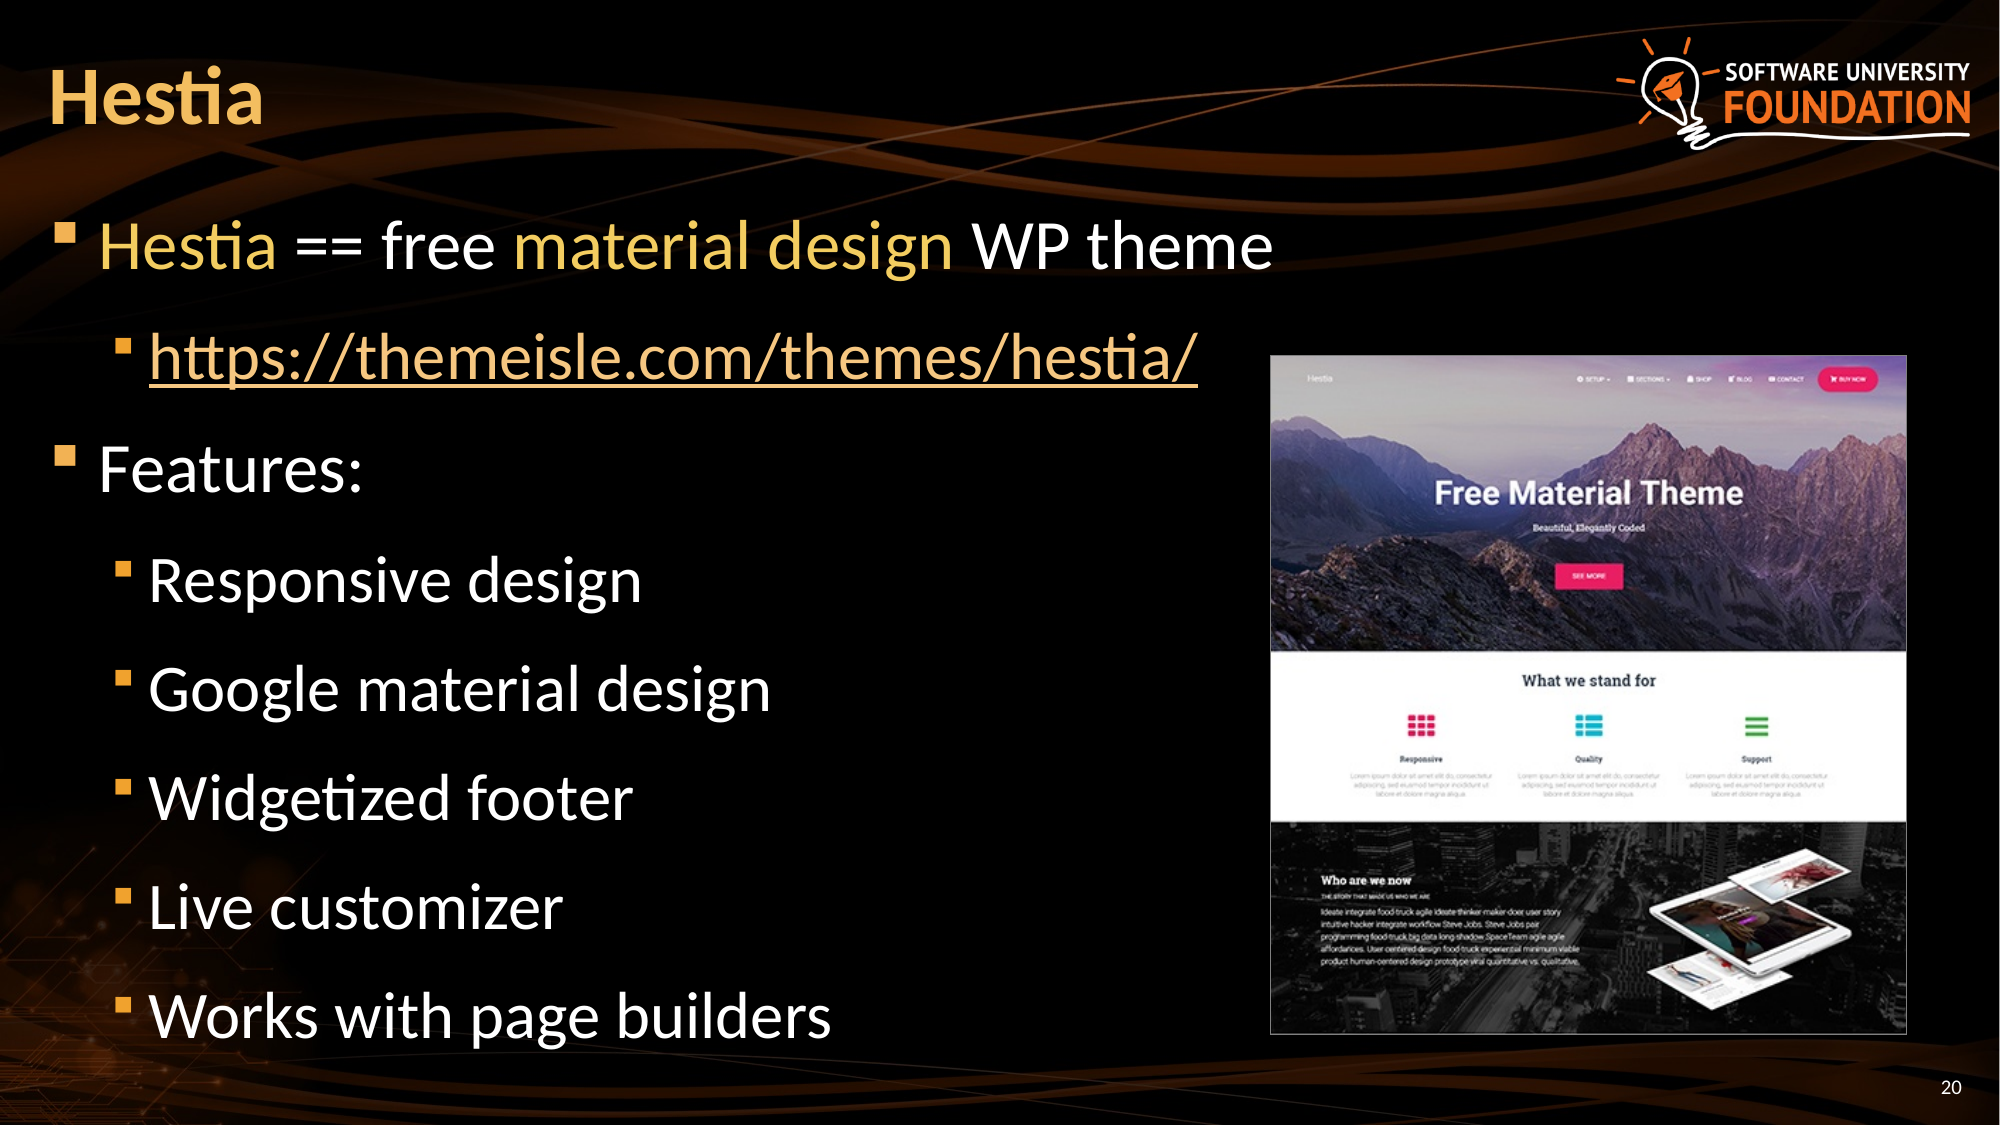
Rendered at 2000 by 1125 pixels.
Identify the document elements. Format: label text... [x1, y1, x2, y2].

picture [0, 0, 2000, 1125]
list Hestia == free material design WP theme https://themeisle.com/themes/hestia/ Features: Responsive design Google material design Widgetized footer Live customizer Works with page builders [31, 188, 1968, 1103]
title Hestia [30, 6, 1602, 189]
